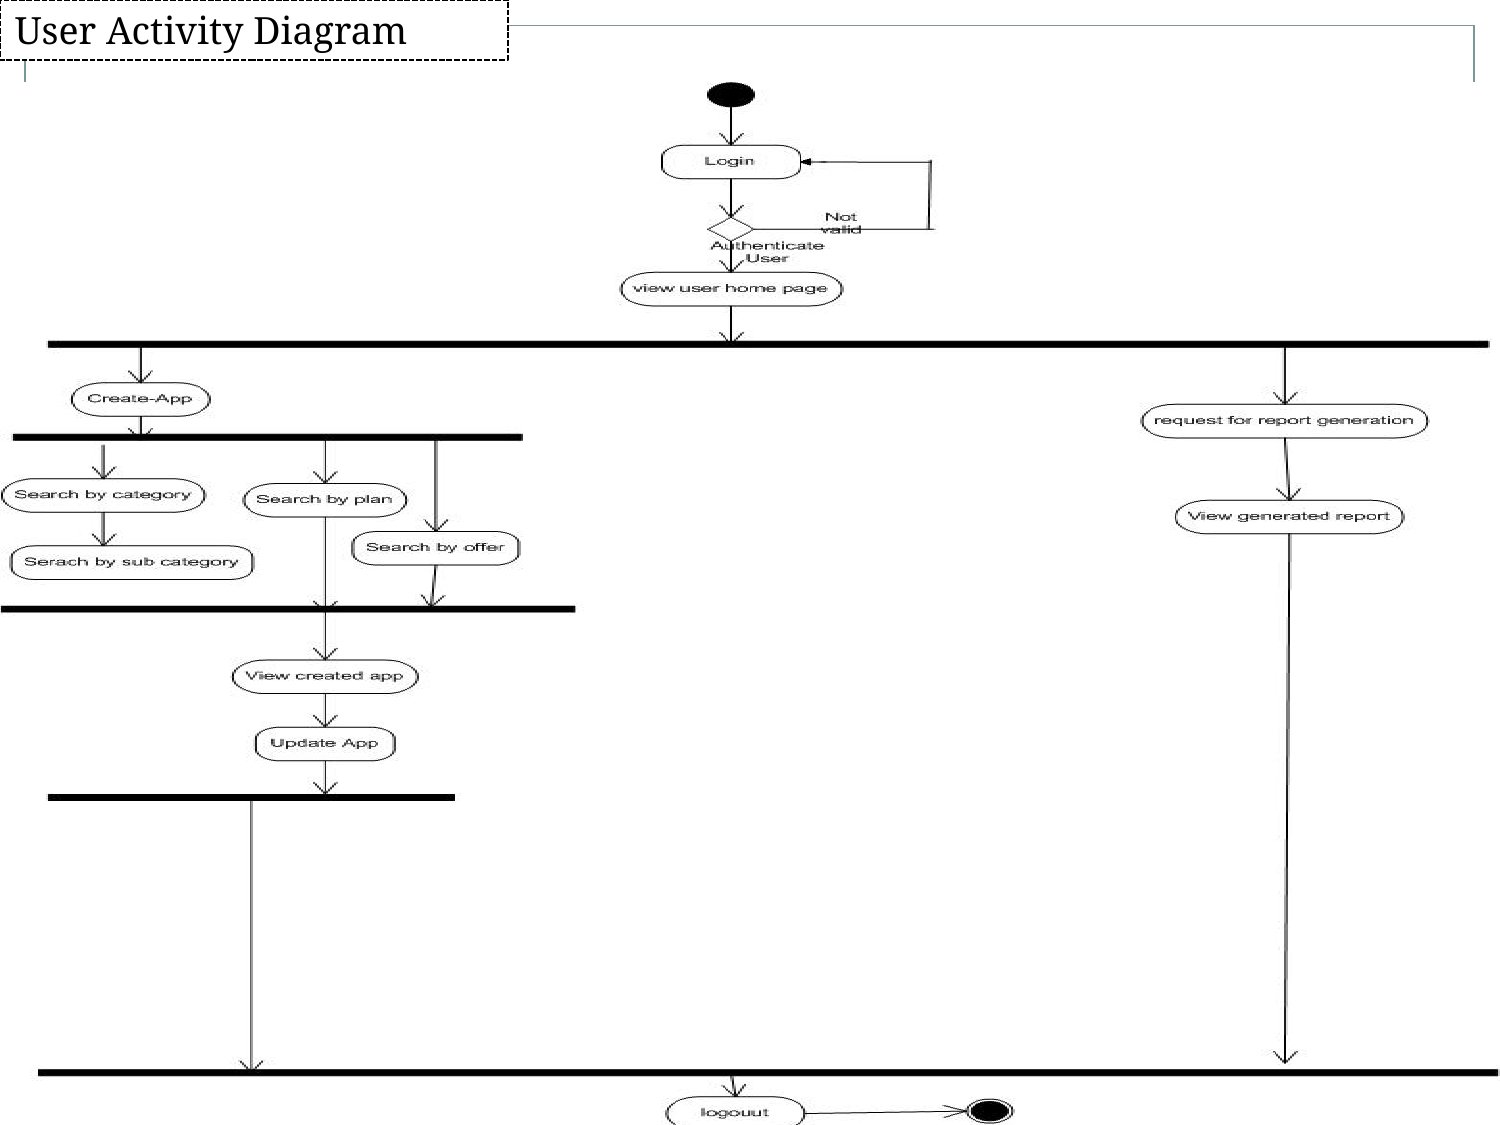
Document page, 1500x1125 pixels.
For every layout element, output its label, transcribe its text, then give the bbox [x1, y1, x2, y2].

text_box User Activity Diagram [0, 0, 509, 61]
picture [0, 82, 1500, 1125]
